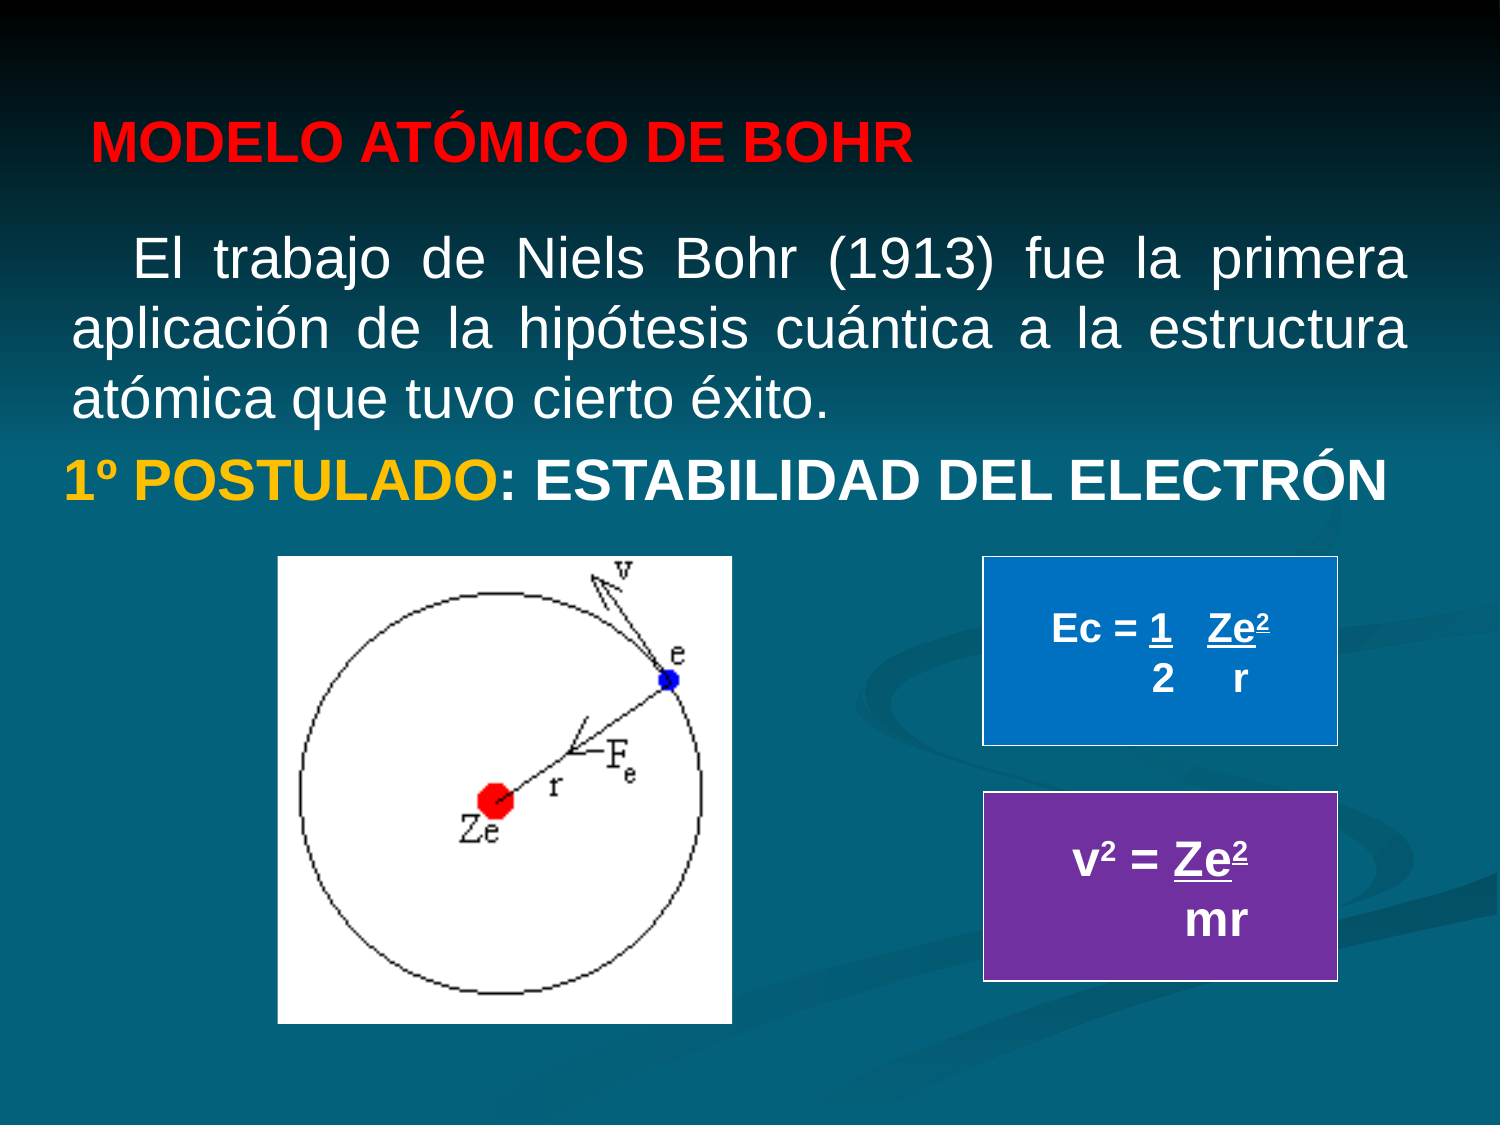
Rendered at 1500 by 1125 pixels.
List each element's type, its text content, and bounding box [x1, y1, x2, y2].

picture [278, 557, 732, 1023]
title MODELO ATÓMICO DE BOHR [74, 44, 1426, 212]
list El trabajo de Niels Bohr (1913) fue la primera aplicación de la hipótesis cuántica a la estructura atómica que tuvo cierto éxito. 1º POSTULADO: ESTABILIDAD DEL ELECTRÓN [0, 212, 1426, 1125]
text_box v2 = Ze2 mr [983, 792, 1338, 982]
text_box Ec = 1 Ze2 2 r [982, 556, 1338, 746]
